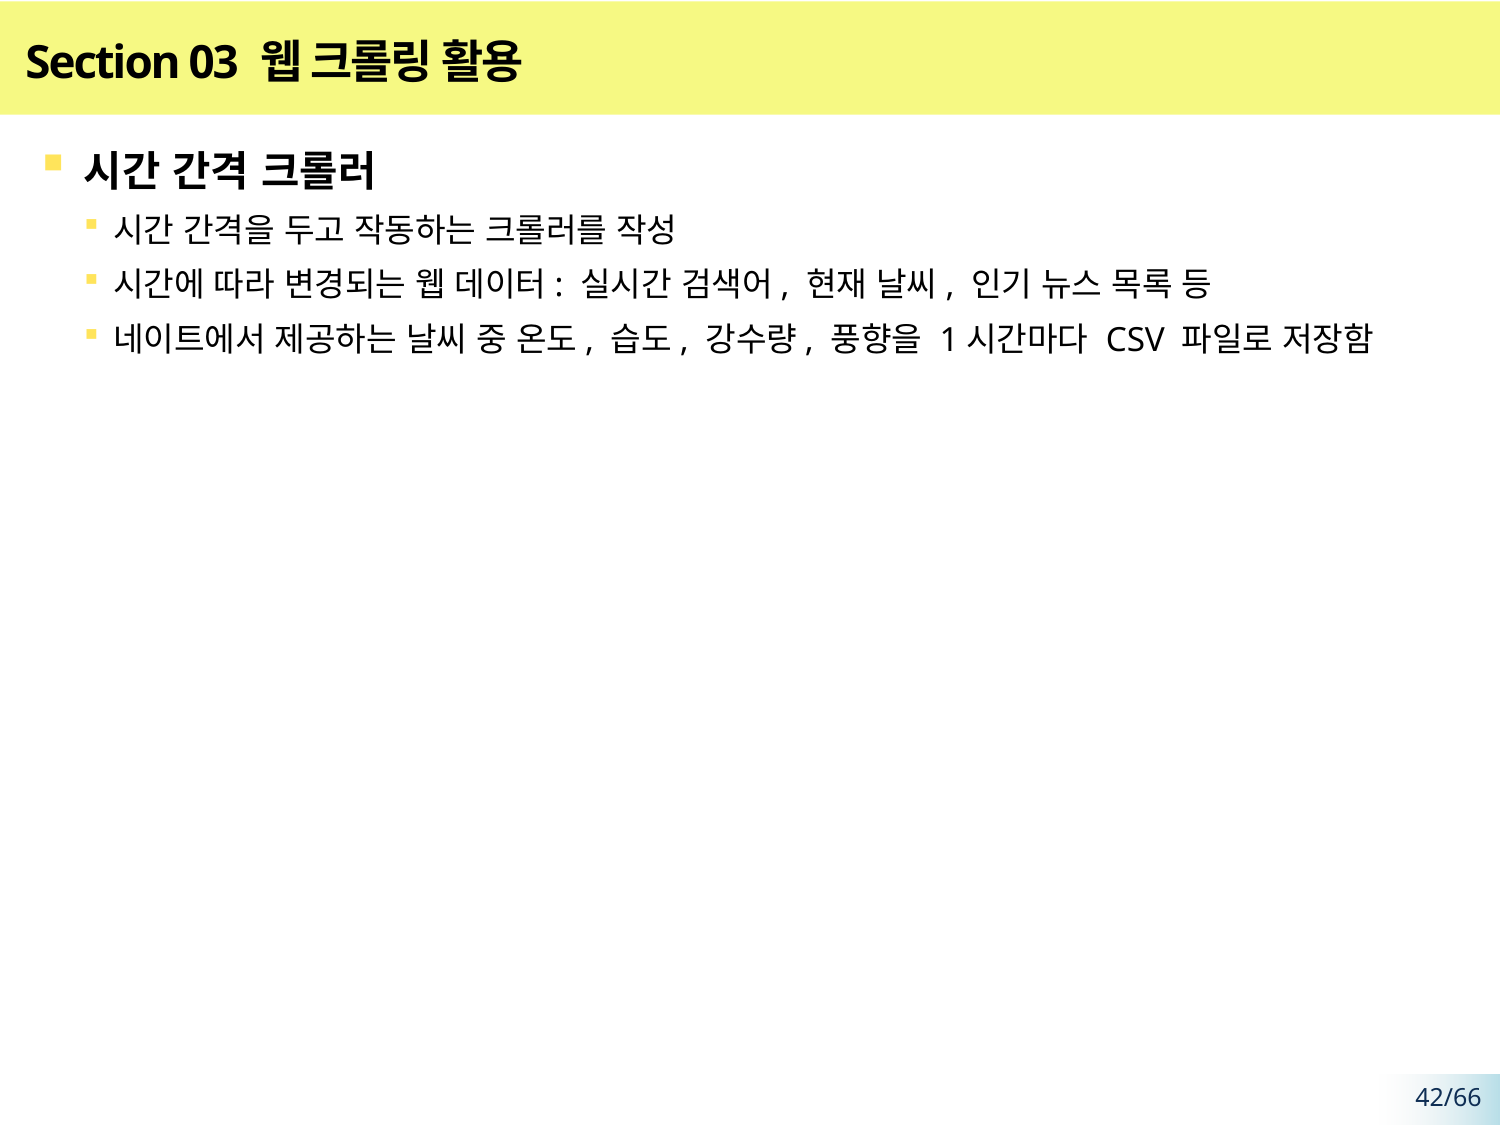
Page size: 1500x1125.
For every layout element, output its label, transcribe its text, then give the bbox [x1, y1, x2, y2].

list 시간 간격 크롤러 시간 간격을 두고 작동하는 크롤러를 작성 시간에 따라 변경되는 웹 데이터: 실시간 검색어, 현재 날씨, 인기 뉴스 목록 등 네이트에서 제공하는 날씨 중 온도, 습도, 강수량, 풍향을 1시간마다 CSV 파일로 저장함 [10, 126, 1481, 1057]
title Section 03 웹 크롤링 활용 [10, 21, 1288, 99]
